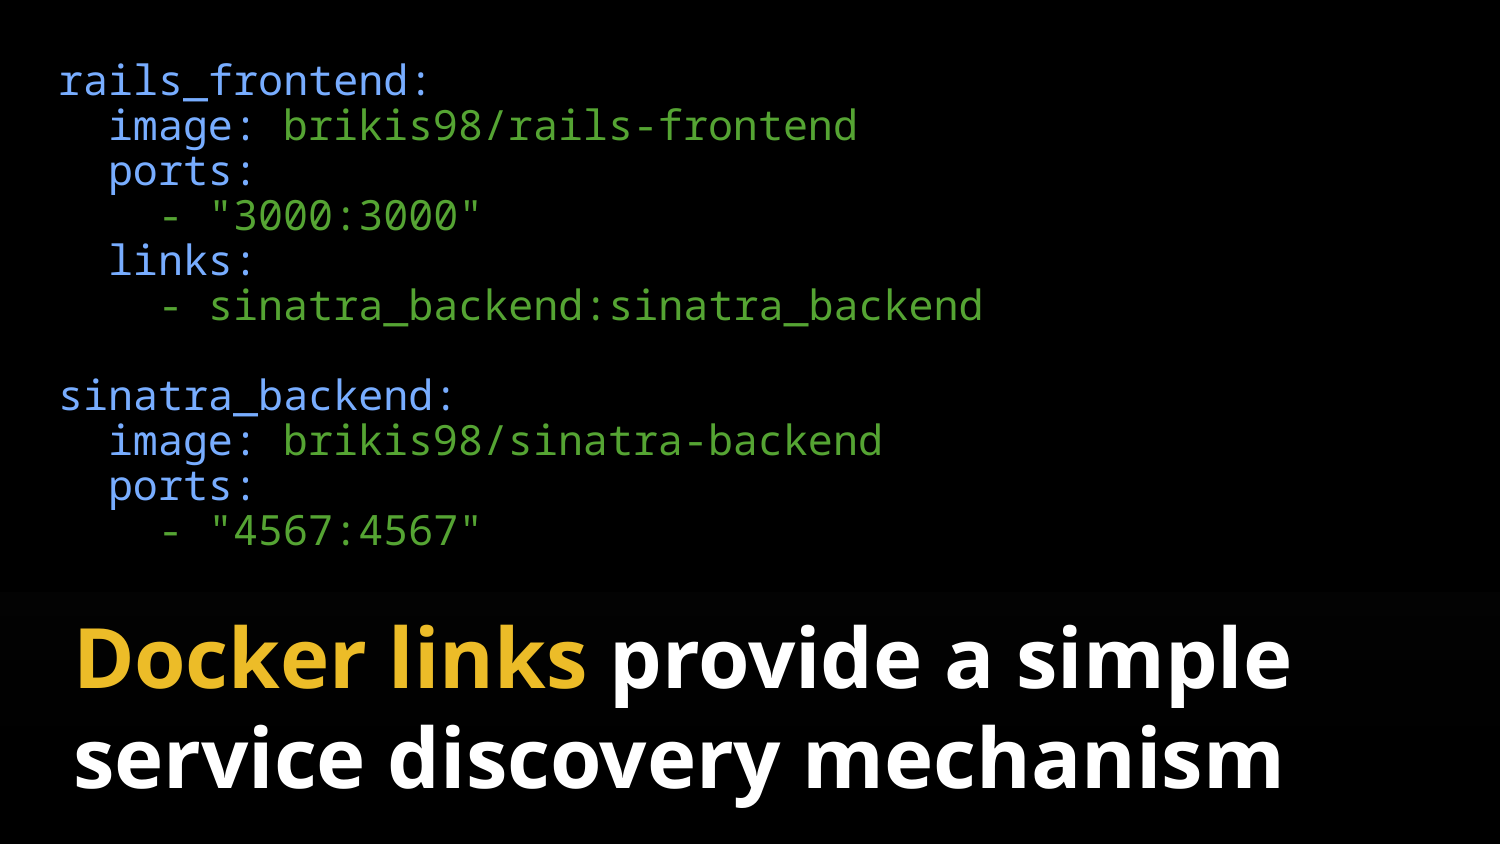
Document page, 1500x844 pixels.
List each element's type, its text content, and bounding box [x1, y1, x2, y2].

text_box rails_frontend: image: brikis98/rails-frontend ports: - "3000:3000" links: - sinatra_backend:sinatra_backend sinatra_backend: image: brikis98/sinatra-backend ports: - "4567:4567" [0, 0, 1500, 567]
text_box Docker links provide a simple service discovery mechanism [0, 567, 1500, 844]
